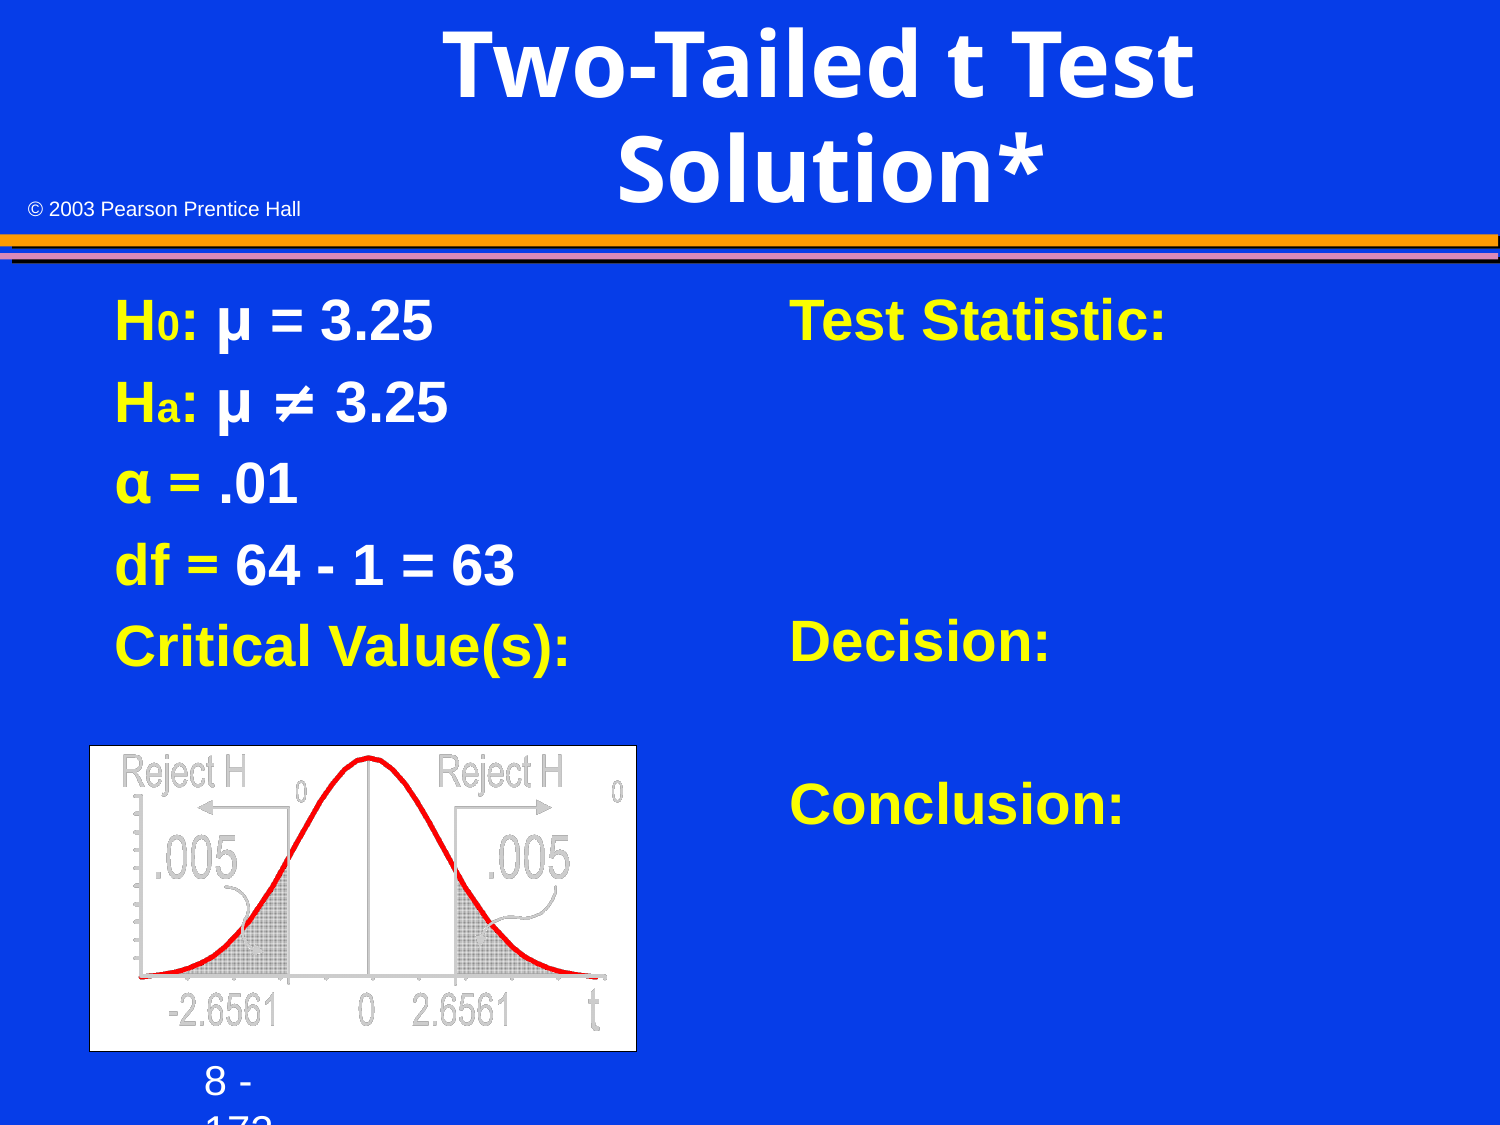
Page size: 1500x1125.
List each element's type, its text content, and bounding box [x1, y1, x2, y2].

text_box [89, 744, 637, 1053]
title Two-Tailed t Test Solution* [275, 24, 1388, 213]
text_box Test Statistic: Decision: Conclusion: [774, 274, 1400, 950]
list H0: μ = 3.25 Ha: μ ≠ 3.25 α = .01 df = 64 - 1 = 63 Critical Value(s): [99, 275, 732, 950]
